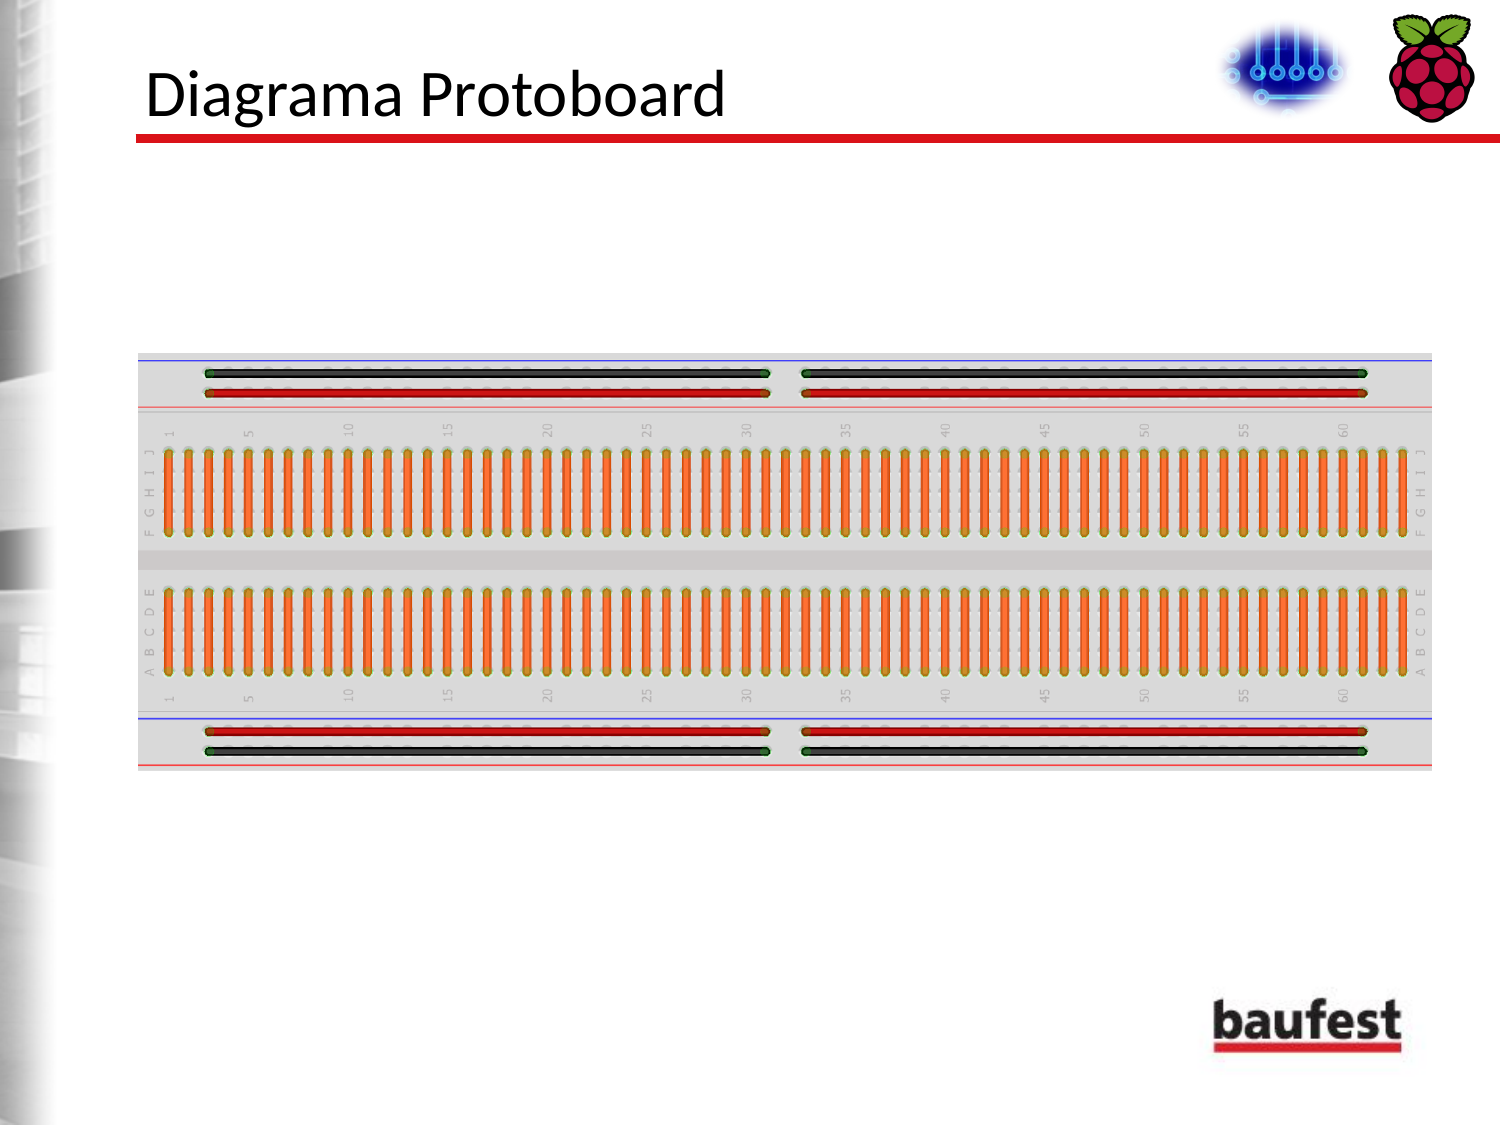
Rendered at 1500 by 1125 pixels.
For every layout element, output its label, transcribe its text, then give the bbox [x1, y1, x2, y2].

picture [1388, 0, 1500, 134]
picture [0, 0, 1500, 1125]
picture [1207, 14, 1362, 124]
title Diagrama Protoboard [130, 0, 1432, 138]
